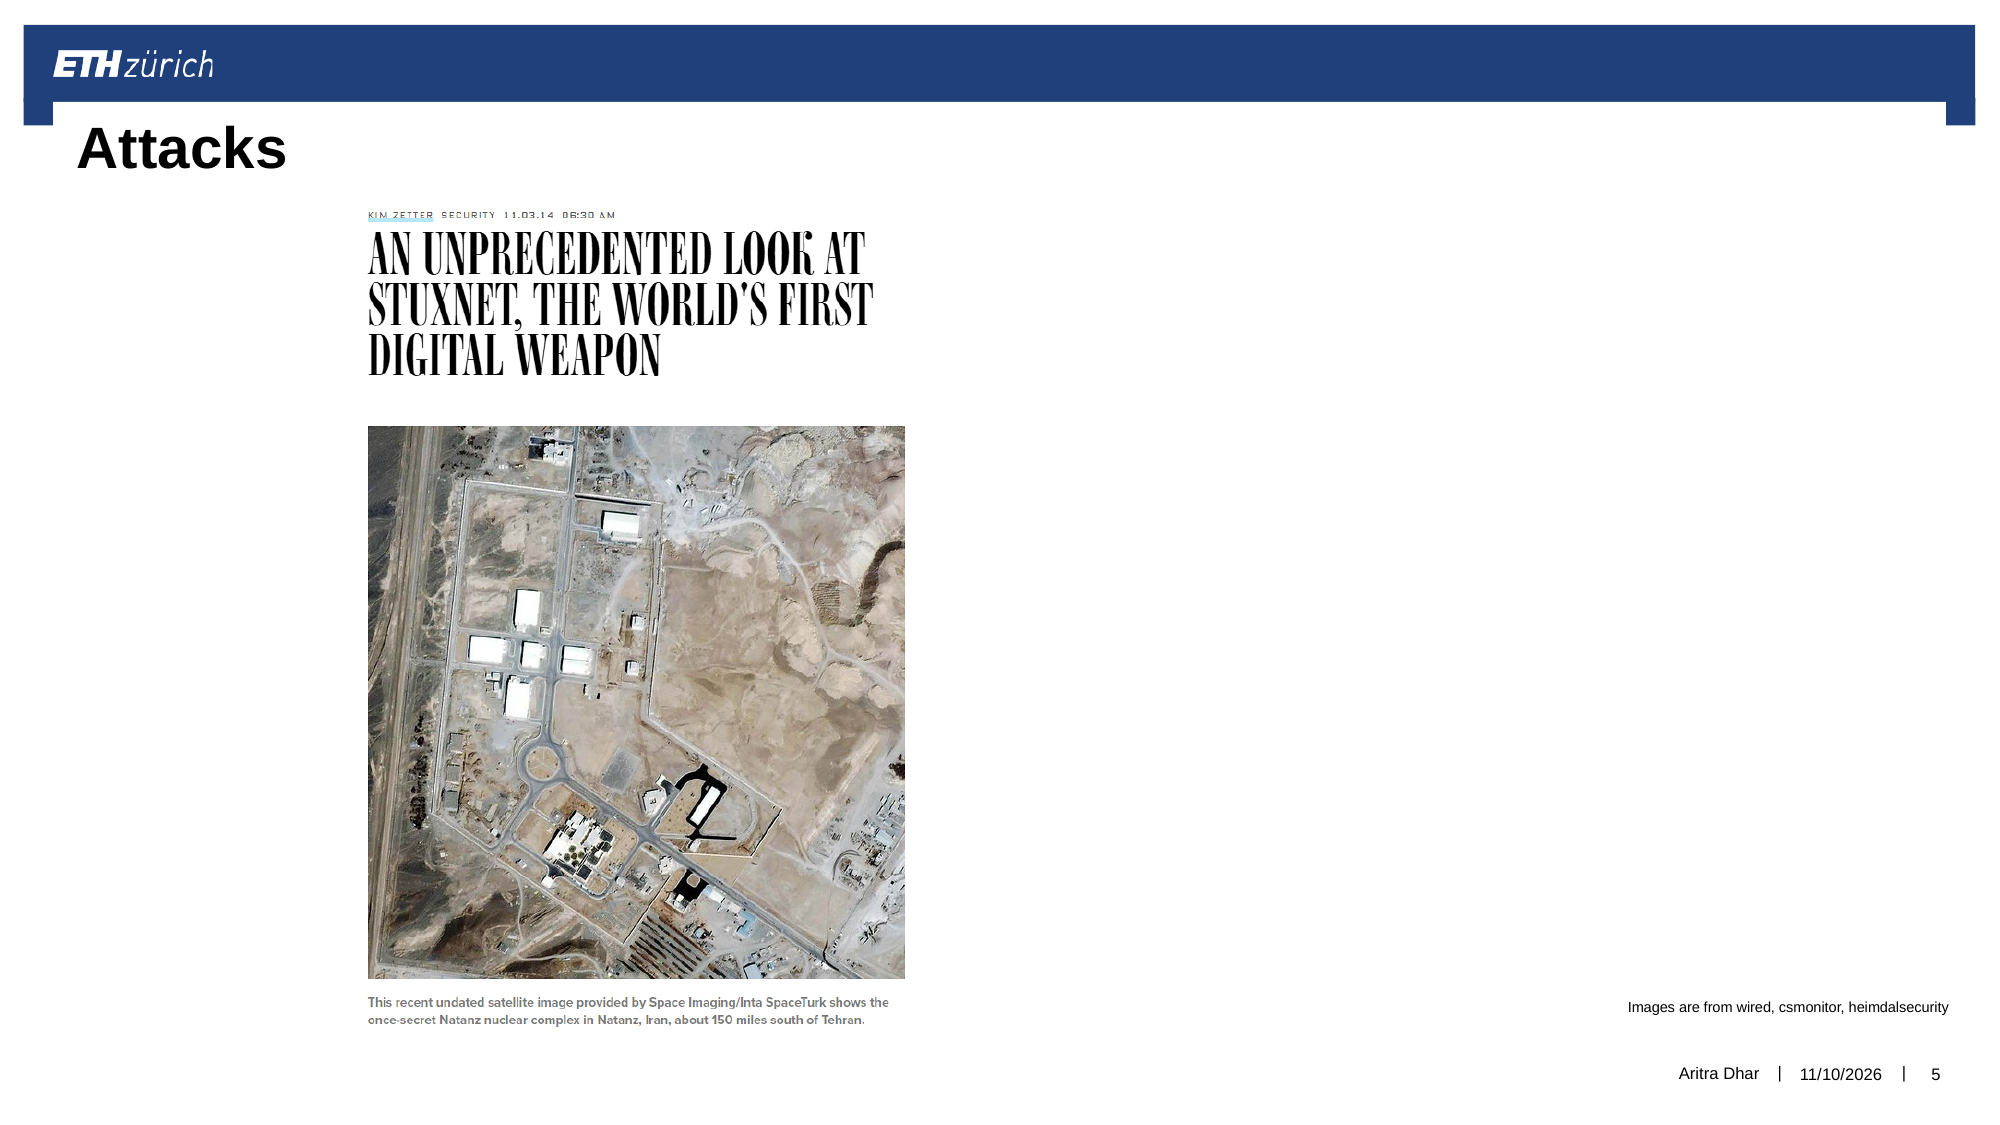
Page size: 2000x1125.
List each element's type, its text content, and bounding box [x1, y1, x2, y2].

text_box Images are from wired, csmonitor, heimdalsecurity [1613, 990, 1969, 1023]
picture [361, 206, 912, 1033]
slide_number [1790, 1034, 1892, 1112]
title Attacks [53, 101, 1946, 262]
slide_number 5 [1906, 1034, 1966, 1112]
footer Aritra Dhar [999, 1034, 1760, 1111]
